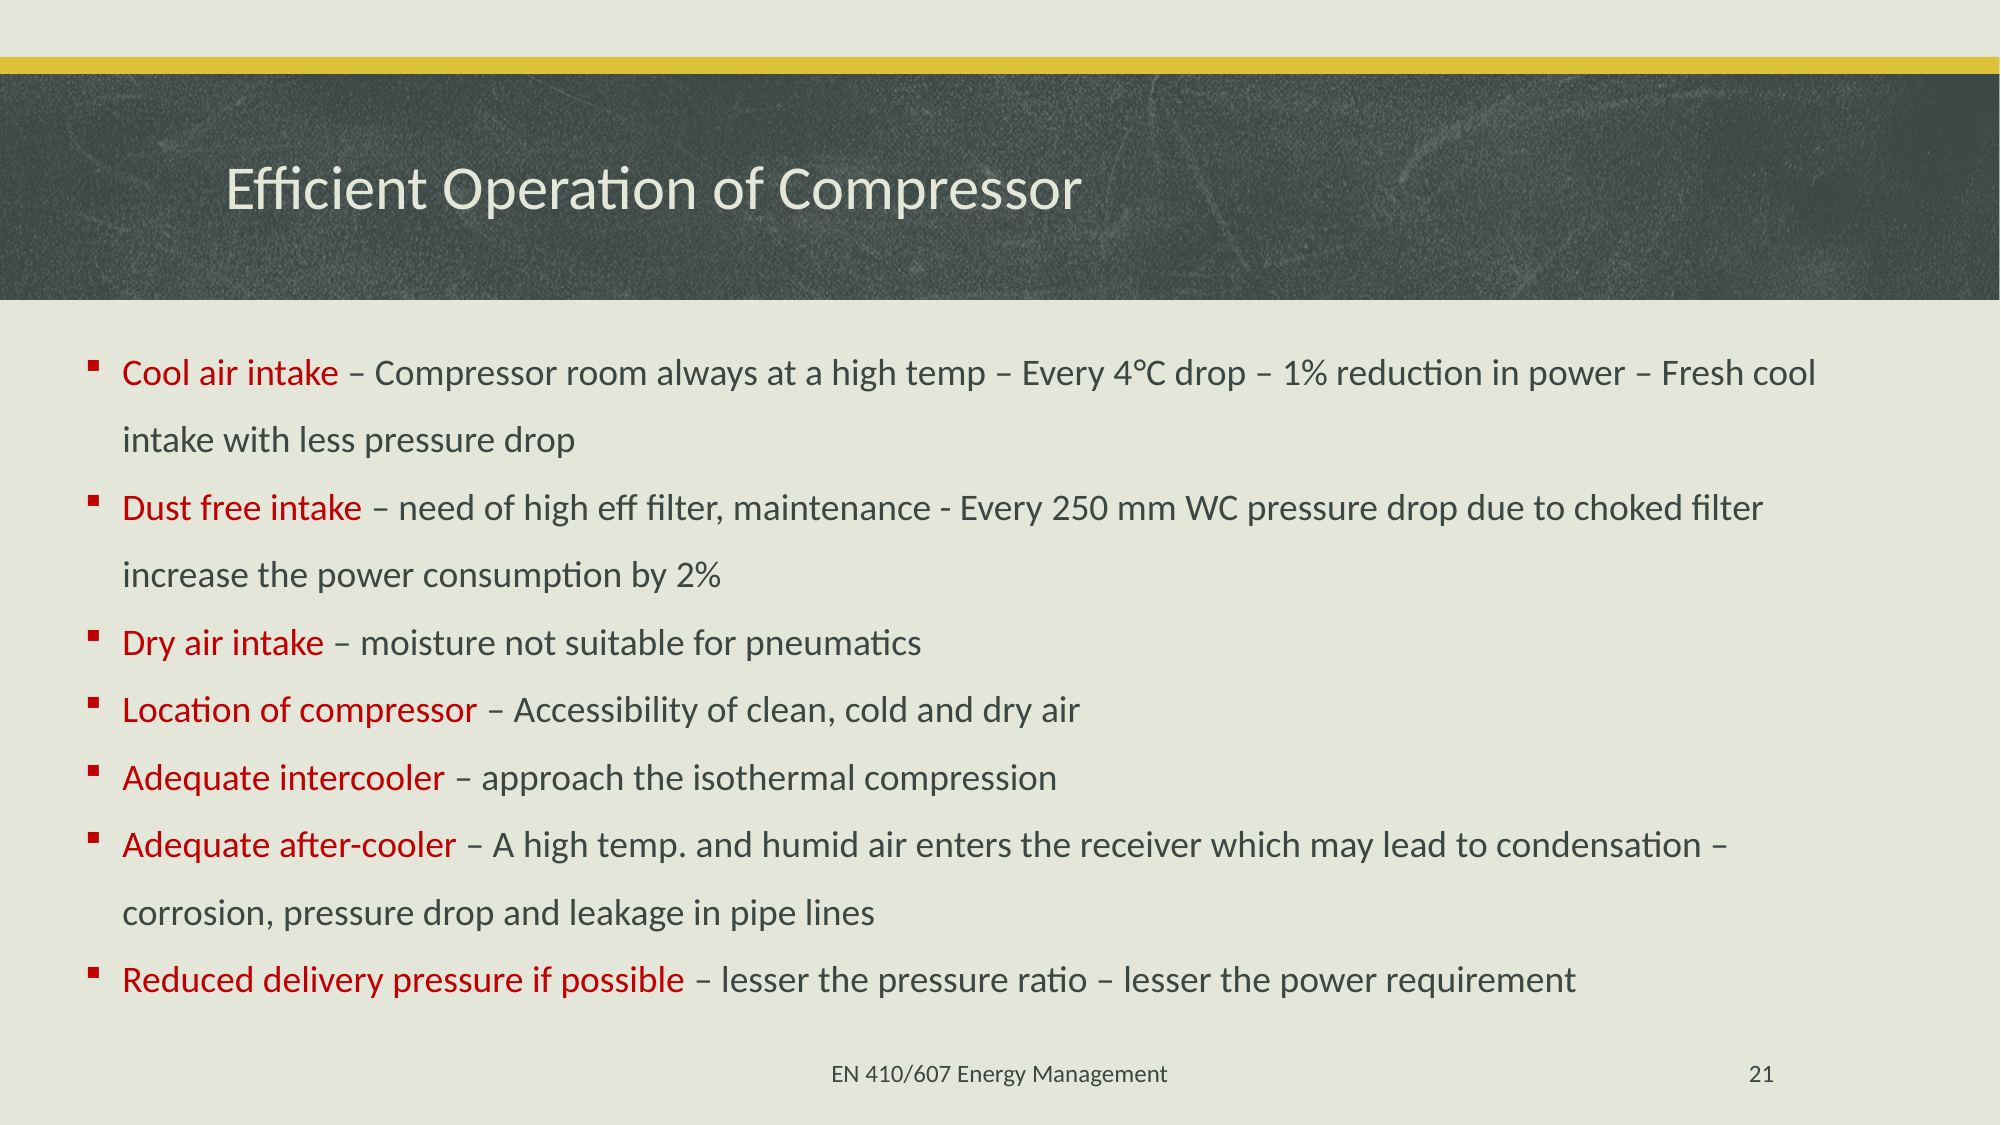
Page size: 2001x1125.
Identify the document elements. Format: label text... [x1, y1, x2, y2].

picture [0, 74, 2000, 300]
title Efficient Operation of Compressor [210, 76, 1790, 300]
list Cool air intake – Compressor room always at a high temp – Every 4°C drop – 1% reduction in power – Fresh cool intake with less pressure drop Dust free intake – need of high eff filter, maintenance - Every 250 mm WC pressure drop due to choked filter increase the power consumption by 2% Dry air intake – moisture not suitable for pneumatics Location of compressor – Accessibility of clean, cold and dry air Adequate intercooler – approach the isothermal compression Adequate after-cooler – A high temp. and humid air enters the receiver which may lead to condensation – corrosion, pressure drop and leakage in pipe lines Reduced delivery pressure if possible – lesser the pressure ratio – lesser the power requirement [69, 317, 1876, 1049]
footer EN 410/607 Energy Management [533, 1042, 1466, 1103]
slide_number 21 [1466, 1042, 1790, 1103]
